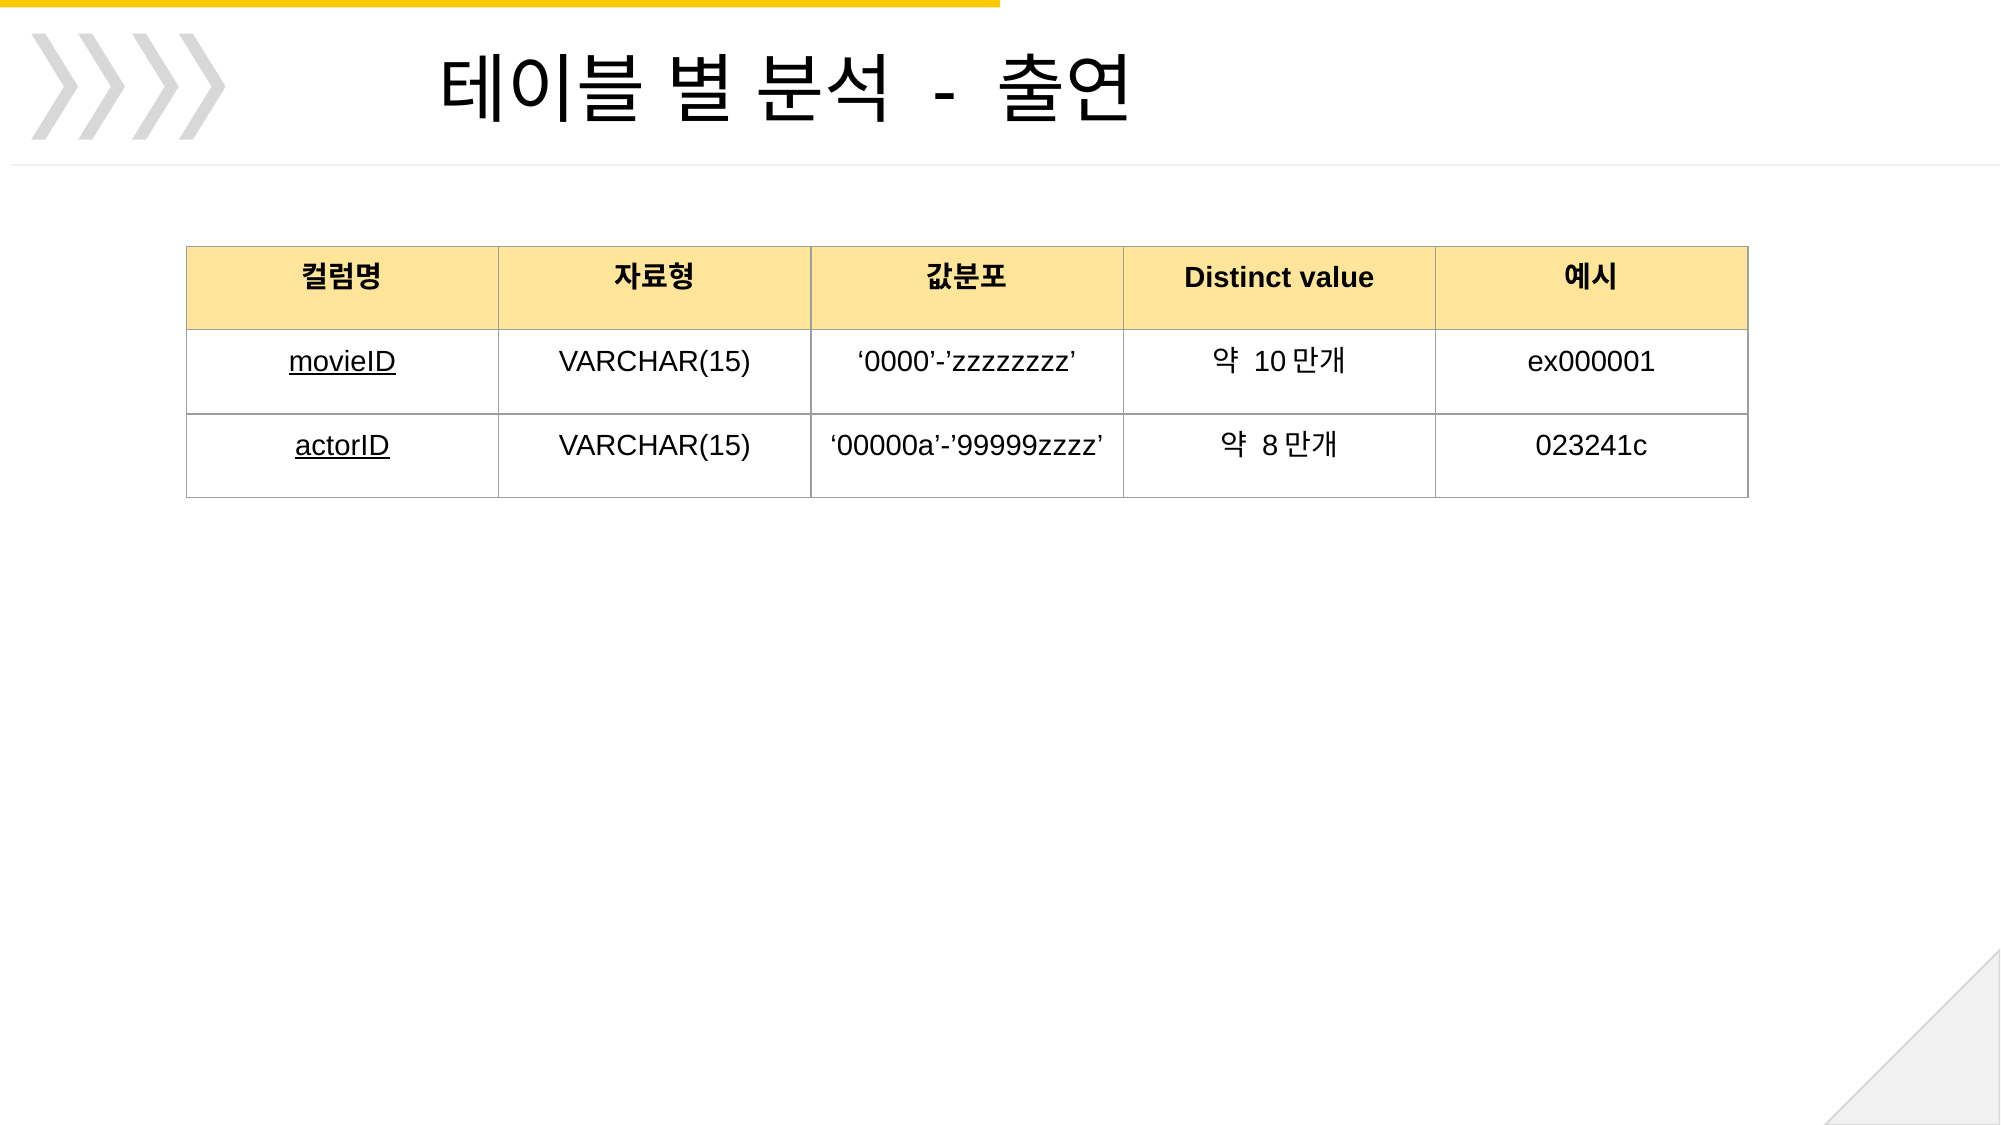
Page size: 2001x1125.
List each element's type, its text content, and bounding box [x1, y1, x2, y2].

table_cell VARCHAR(15) [499, 415, 810, 497]
table_cell ex000001 [1436, 330, 1747, 413]
table_header 자료형 [499, 247, 810, 329]
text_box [30, 33, 126, 140]
text_box 테이블 별 분석 - 출연 [423, 33, 1570, 140]
table_header 예시 [1436, 247, 1747, 329]
table_cell 약 10만개 [1124, 330, 1435, 413]
table_cell ‘0000’-’zzzzzzzz’ [812, 330, 1123, 413]
text_box [0, 0, 1000, 8]
table_header Distinct value [1124, 247, 1435, 329]
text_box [131, 33, 226, 140]
table_cell 023241c [1436, 415, 1747, 497]
table_cell movieID [187, 330, 498, 413]
table_header 컬럼명 [187, 247, 498, 329]
table_header 값분포 [812, 247, 1123, 329]
table_cell VARCHAR(15) [499, 330, 810, 413]
table_cell actorID [187, 415, 498, 497]
table_cell ‘00000a’-’99999zzzz’ [812, 415, 1123, 497]
table_cell 약 8만개 [1124, 415, 1435, 497]
